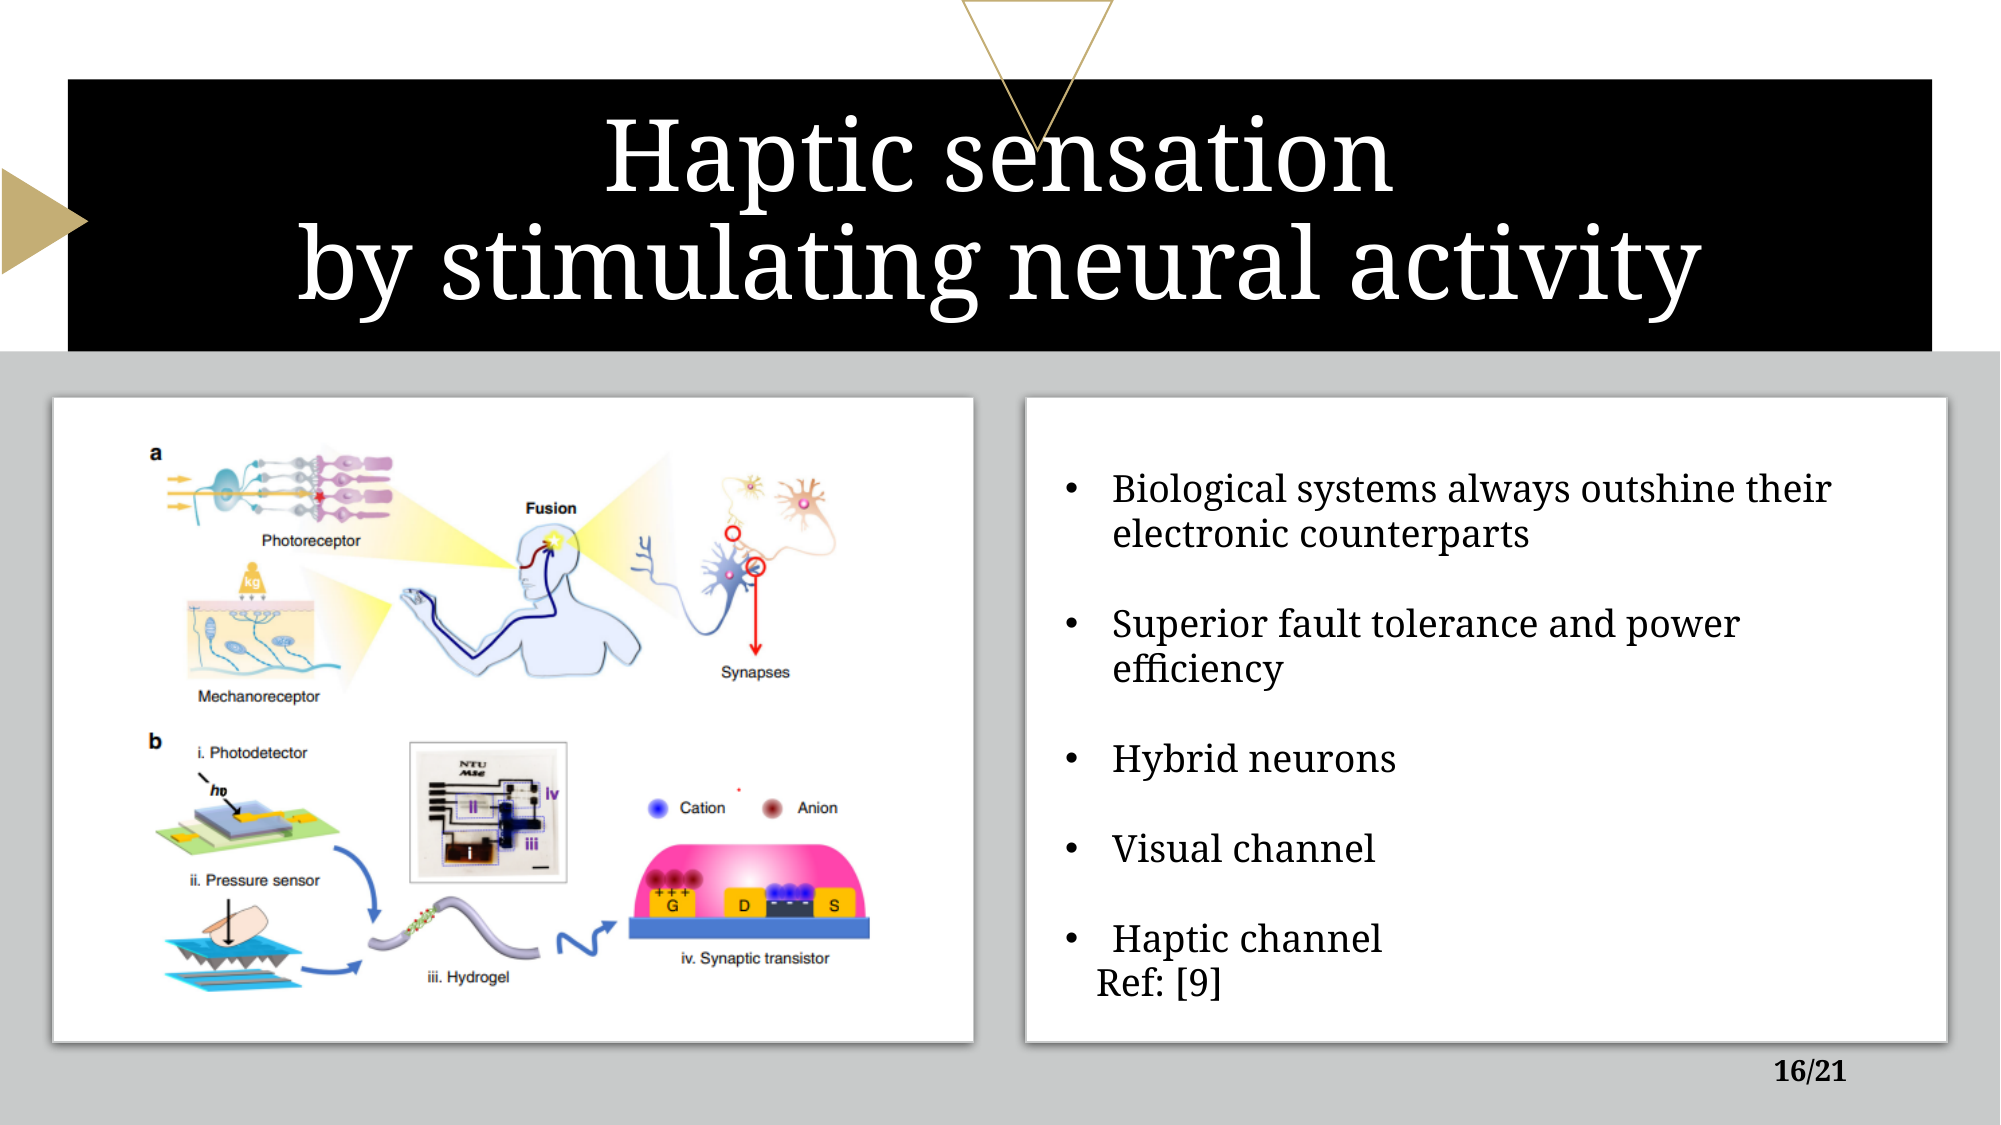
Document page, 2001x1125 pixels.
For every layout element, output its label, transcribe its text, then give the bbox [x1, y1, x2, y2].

text_box Biological systems always outshine their electronic counterparts Superior fault tolerance and power efficiency Hybrid neurons Visual channel Haptic channel [1050, 457, 1852, 968]
text_box [52, 396, 975, 1043]
text_box [1025, 396, 1948, 1043]
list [141, 436, 886, 1004]
title Haptic sensation by stimulating neural activity [162, 82, 1838, 344]
text_box Ref: [9] [1081, 951, 1587, 1012]
text_box [0, 350, 2000, 1125]
slide_number 16/21 [1412, 1042, 1863, 1103]
